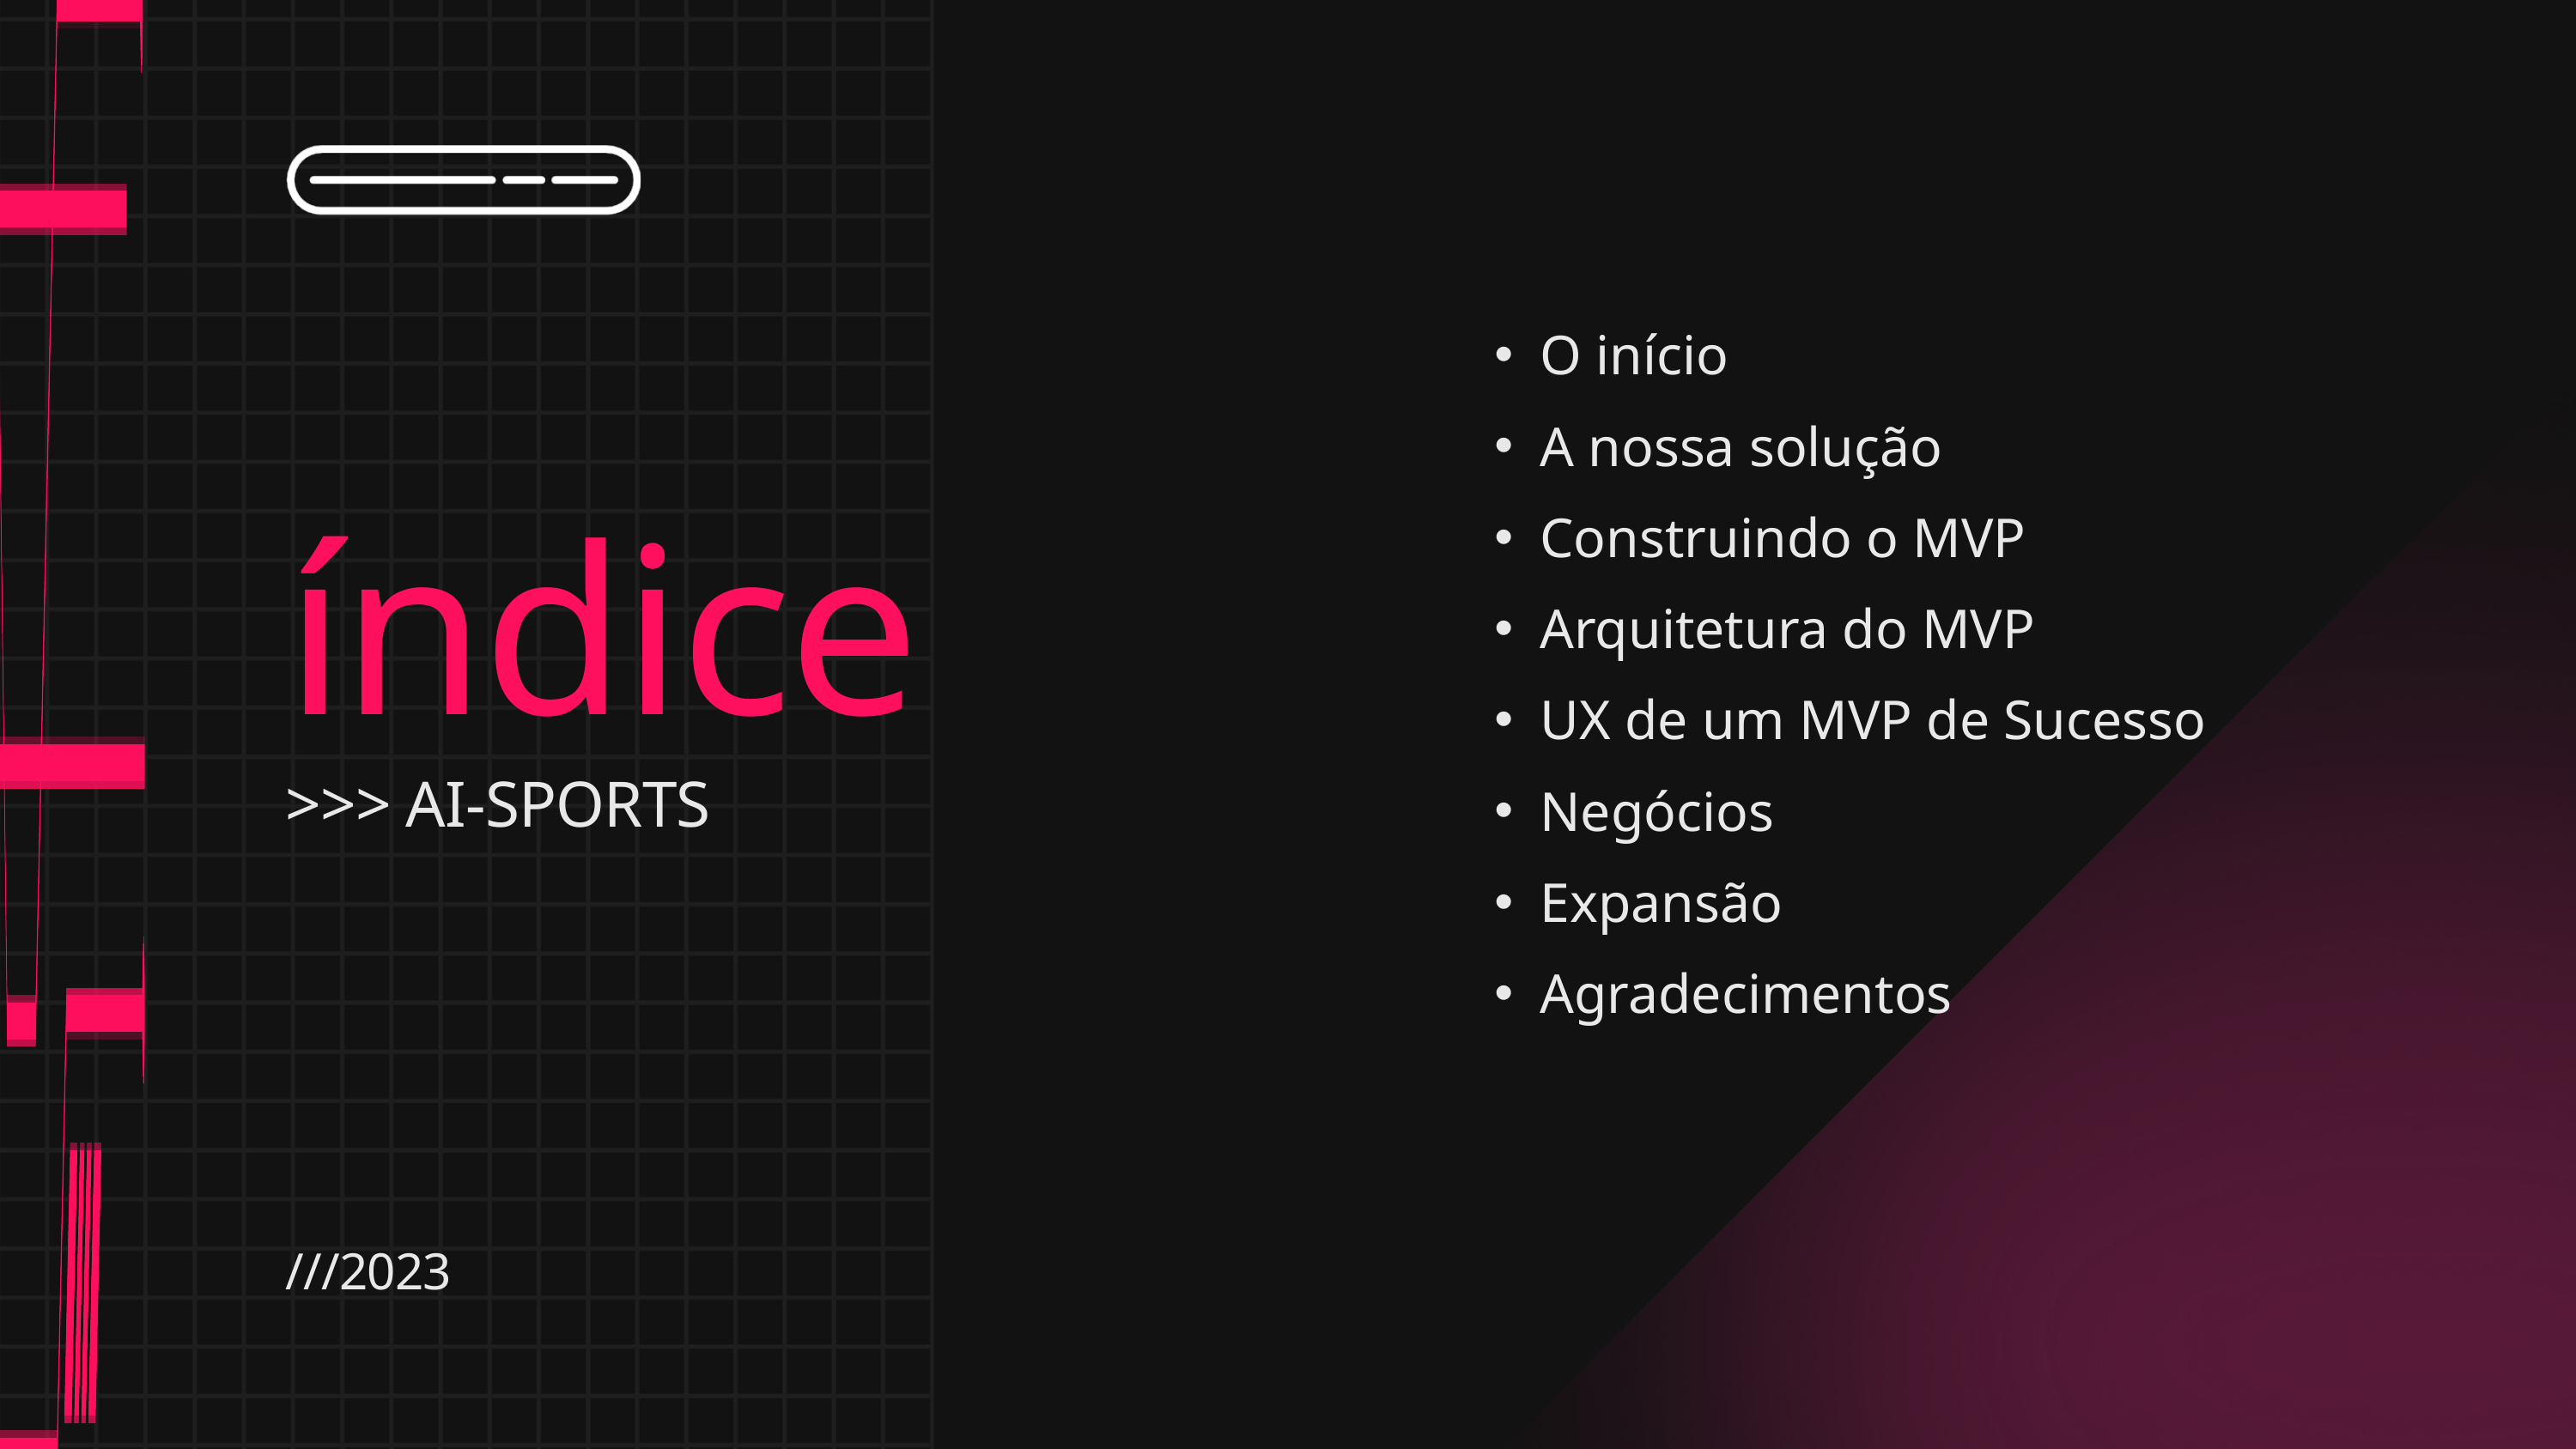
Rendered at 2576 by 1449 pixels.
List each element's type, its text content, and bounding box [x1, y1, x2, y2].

text_box ///2023 [285, 1246, 674, 1300]
text_box índice [285, 529, 1384, 762]
text_box >>> AI-SPORTS [285, 773, 1321, 840]
text_box O início A nossa solução Construindo o MVP Arquitetura do MVP UX de um MVP de Sucesso Negócios Expansão Agradecimentos [1449, 294, 2362, 1025]
text_box [1502, 375, 2576, 1449]
text_box [285, 144, 641, 216]
text_box [0, 0, 145, 1449]
text_box [145, 0, 934, 1449]
